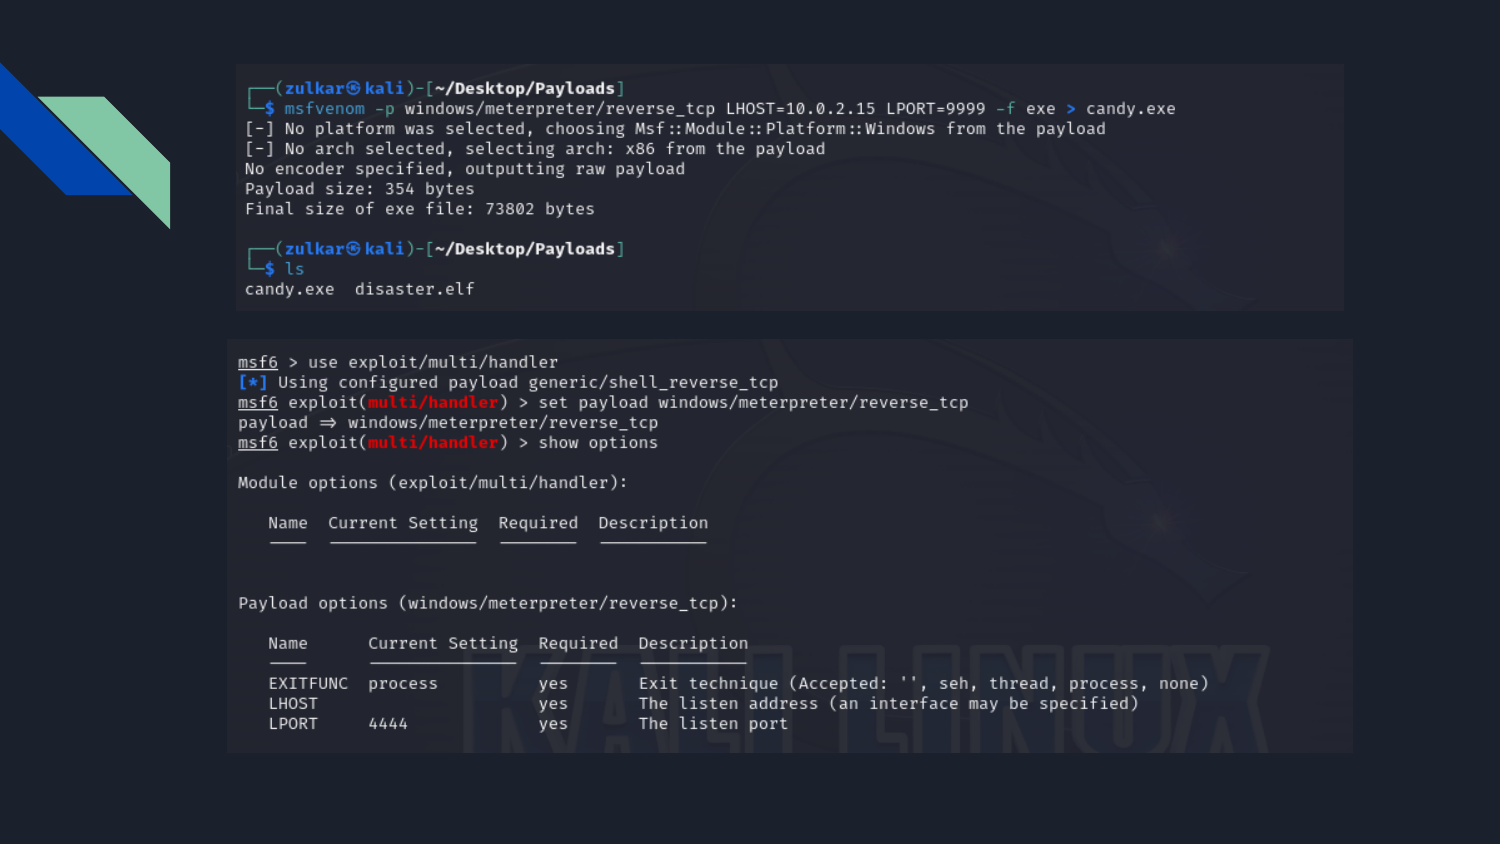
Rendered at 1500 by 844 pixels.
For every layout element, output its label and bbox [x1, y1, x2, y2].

picture [236, 64, 1344, 312]
picture [227, 339, 1353, 753]
